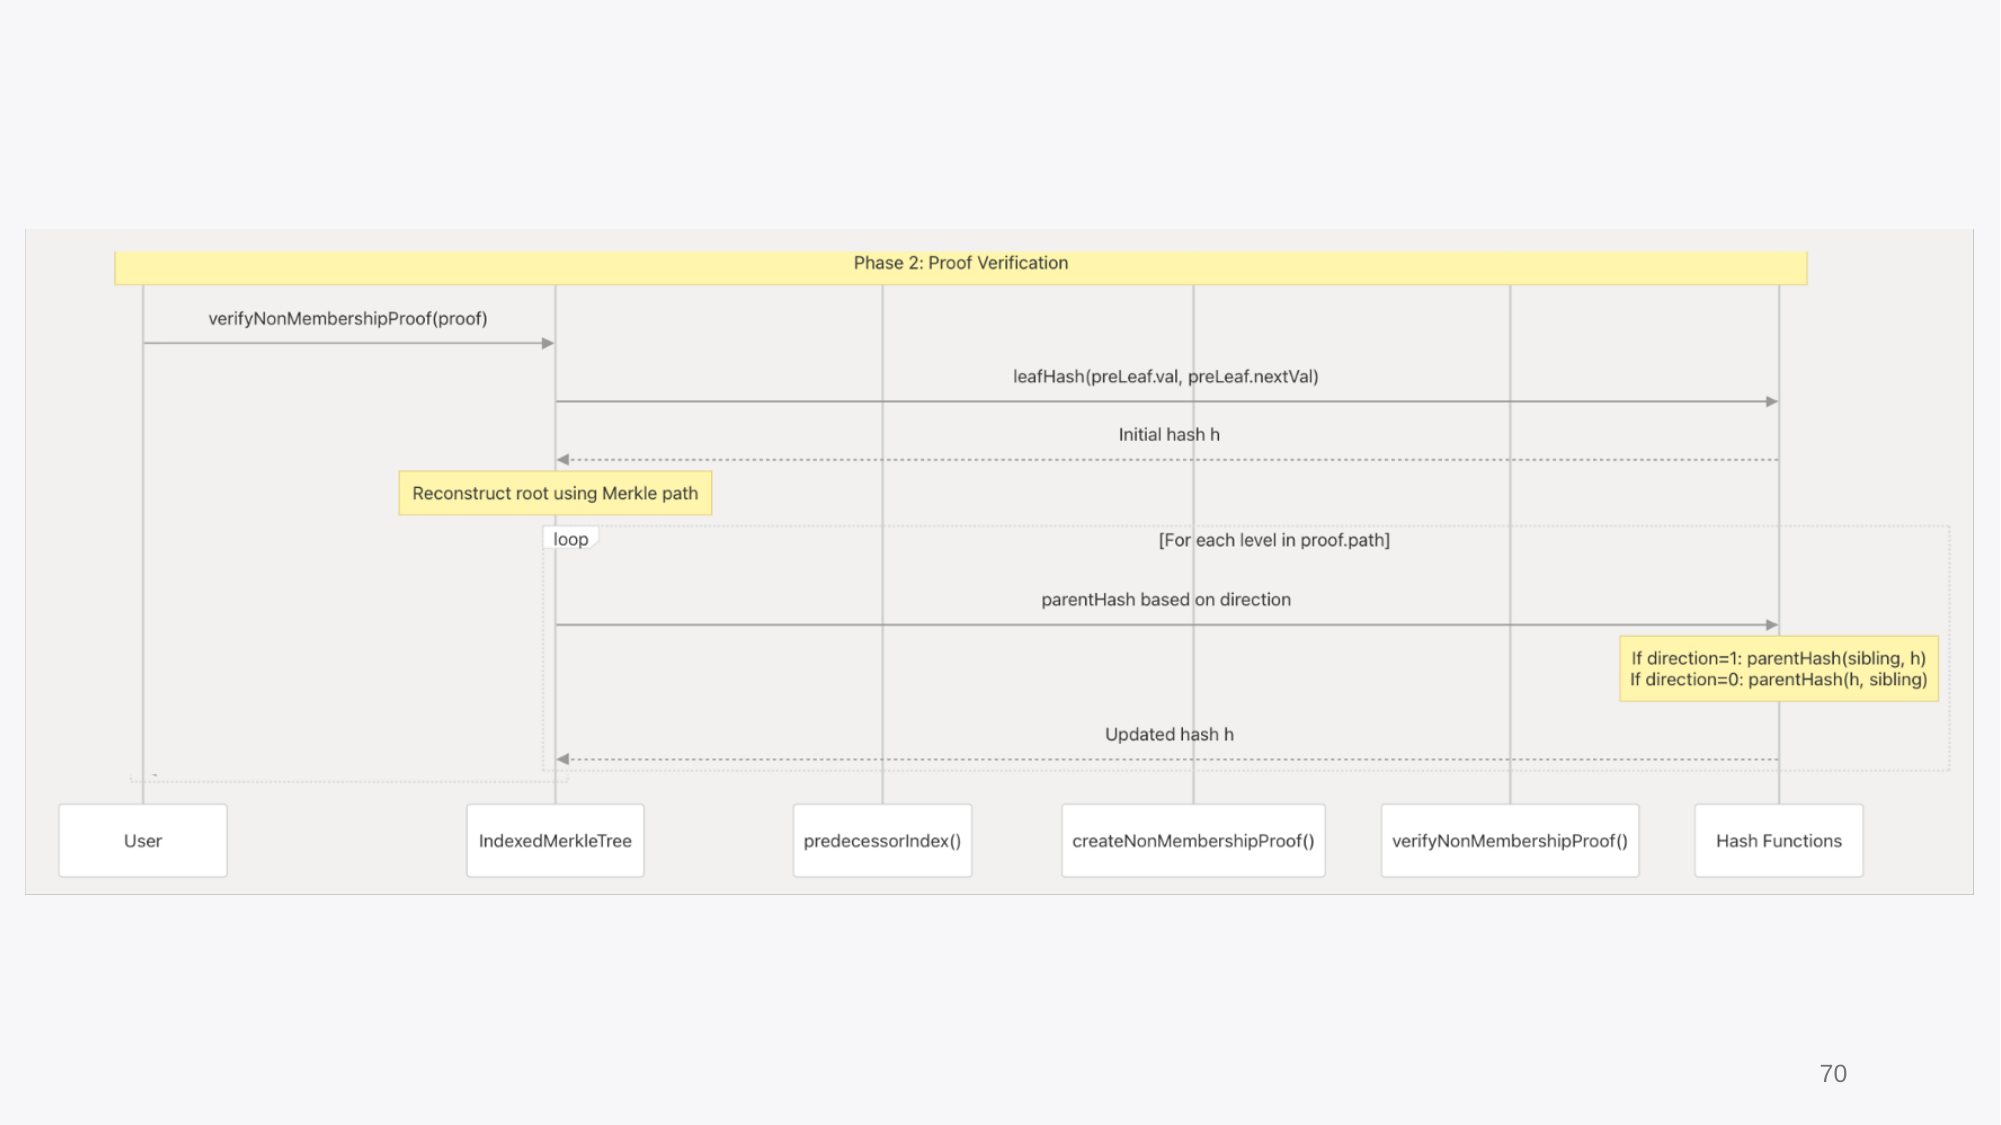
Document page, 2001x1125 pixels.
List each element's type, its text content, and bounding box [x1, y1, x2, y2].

picture [24, 228, 1976, 896]
slide_number 70 [1412, 1042, 1863, 1103]
